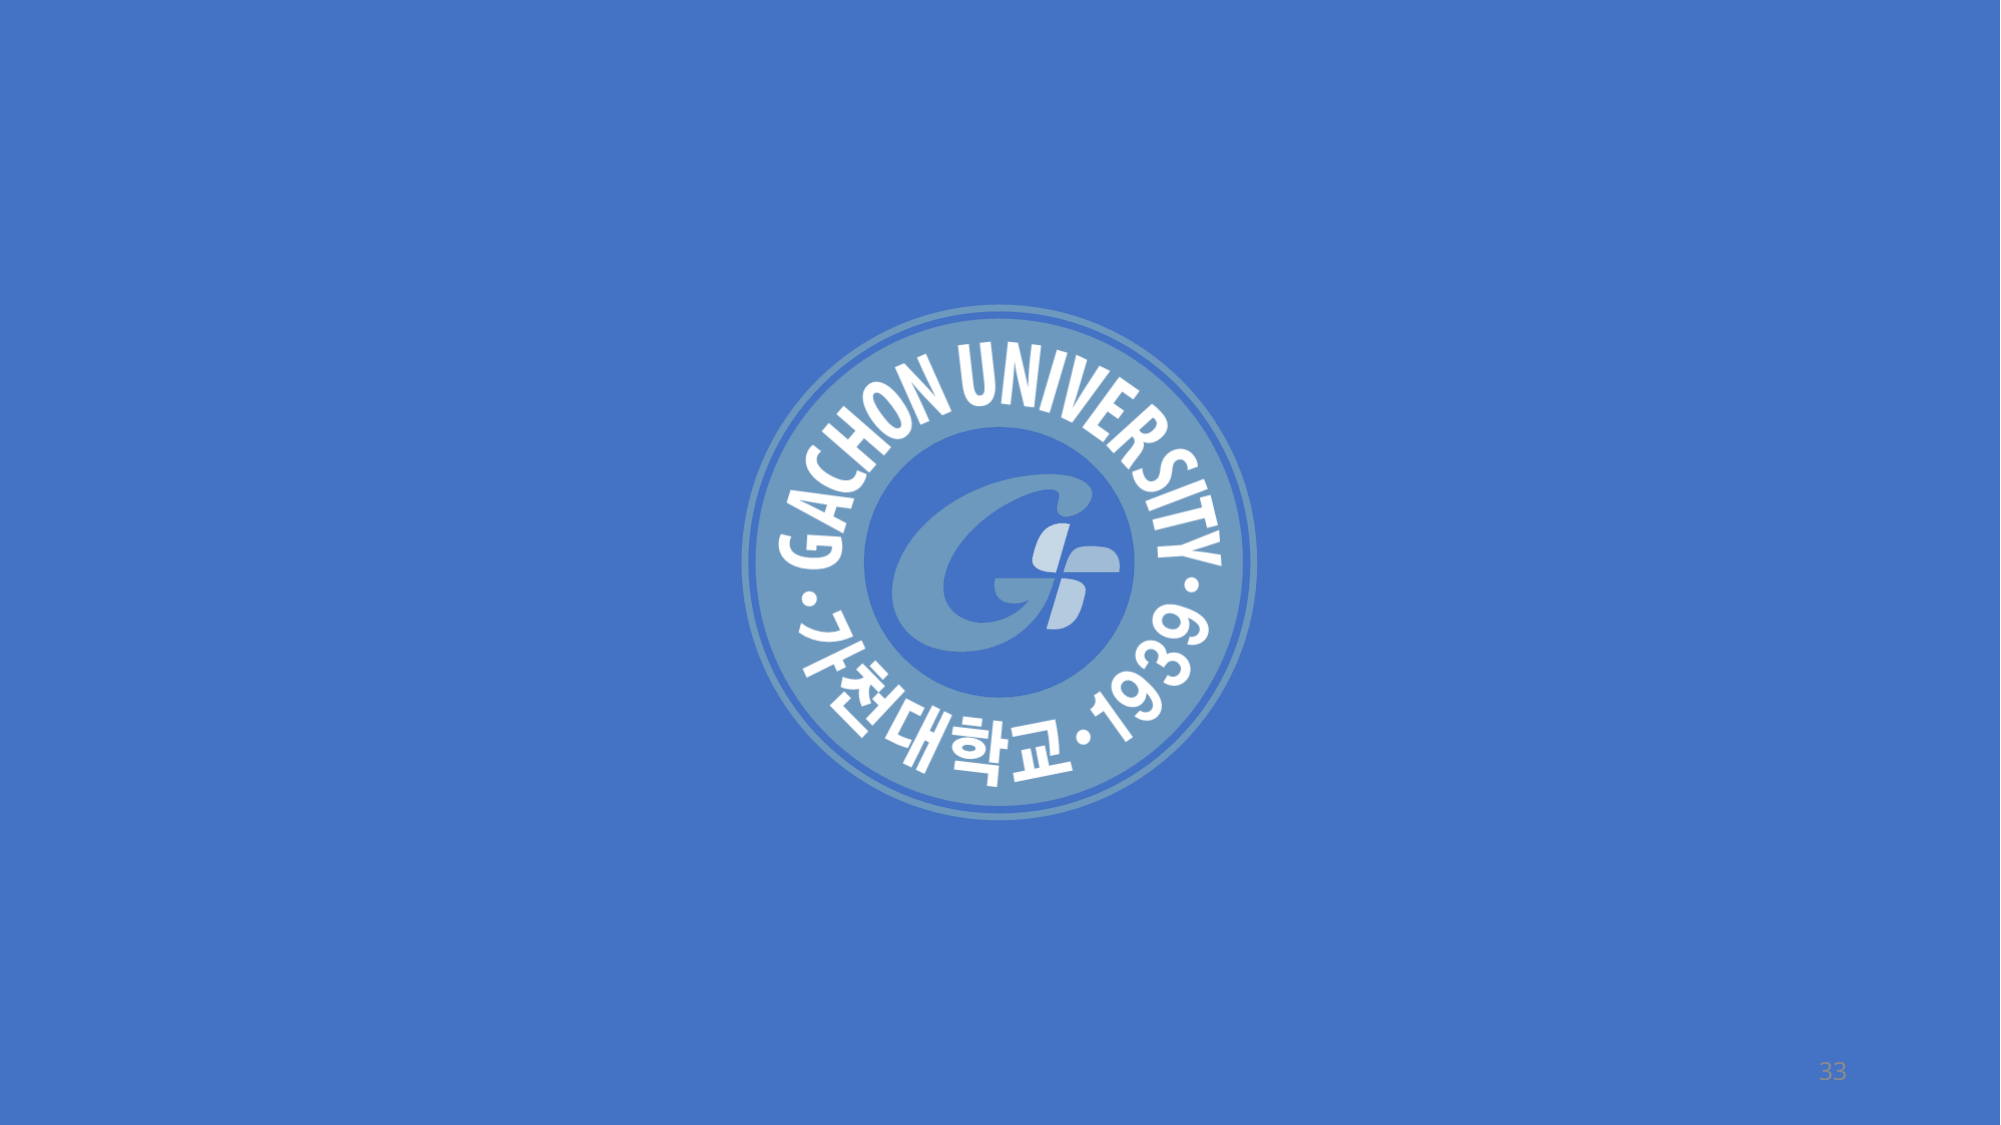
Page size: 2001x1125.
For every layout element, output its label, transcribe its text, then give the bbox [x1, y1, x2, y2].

picture [741, 304, 1258, 821]
slide_number 33 [1412, 1042, 1863, 1103]
